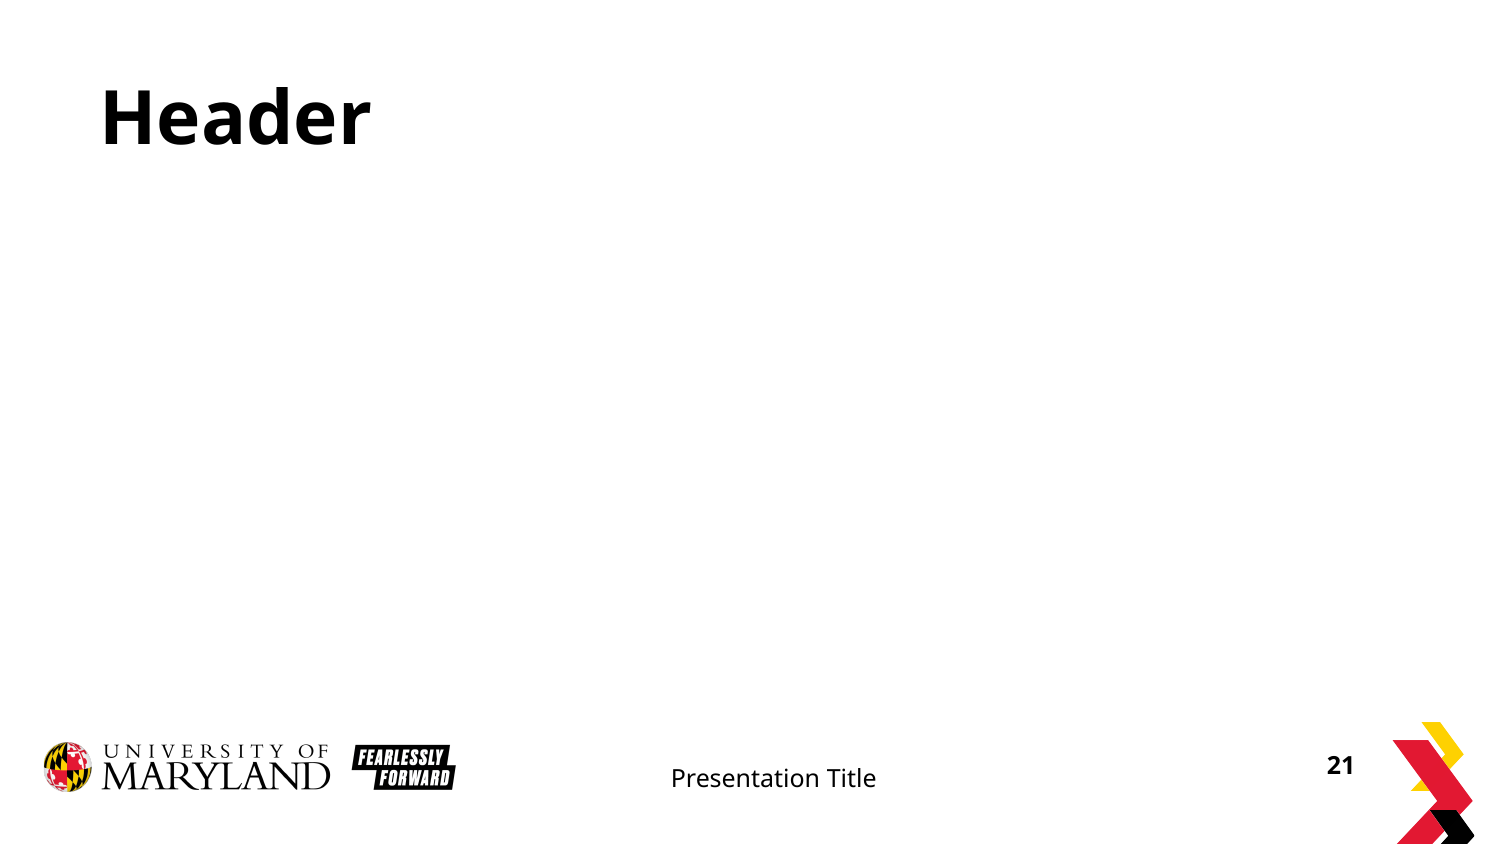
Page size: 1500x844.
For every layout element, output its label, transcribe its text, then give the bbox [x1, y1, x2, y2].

title Header [99, 44, 1475, 186]
slide_number ‹#› [1280, 734, 1371, 800]
picture [43, 742, 456, 792]
picture [1343, 722, 1475, 844]
subtitle Presentation Title [670, 759, 1250, 792]
